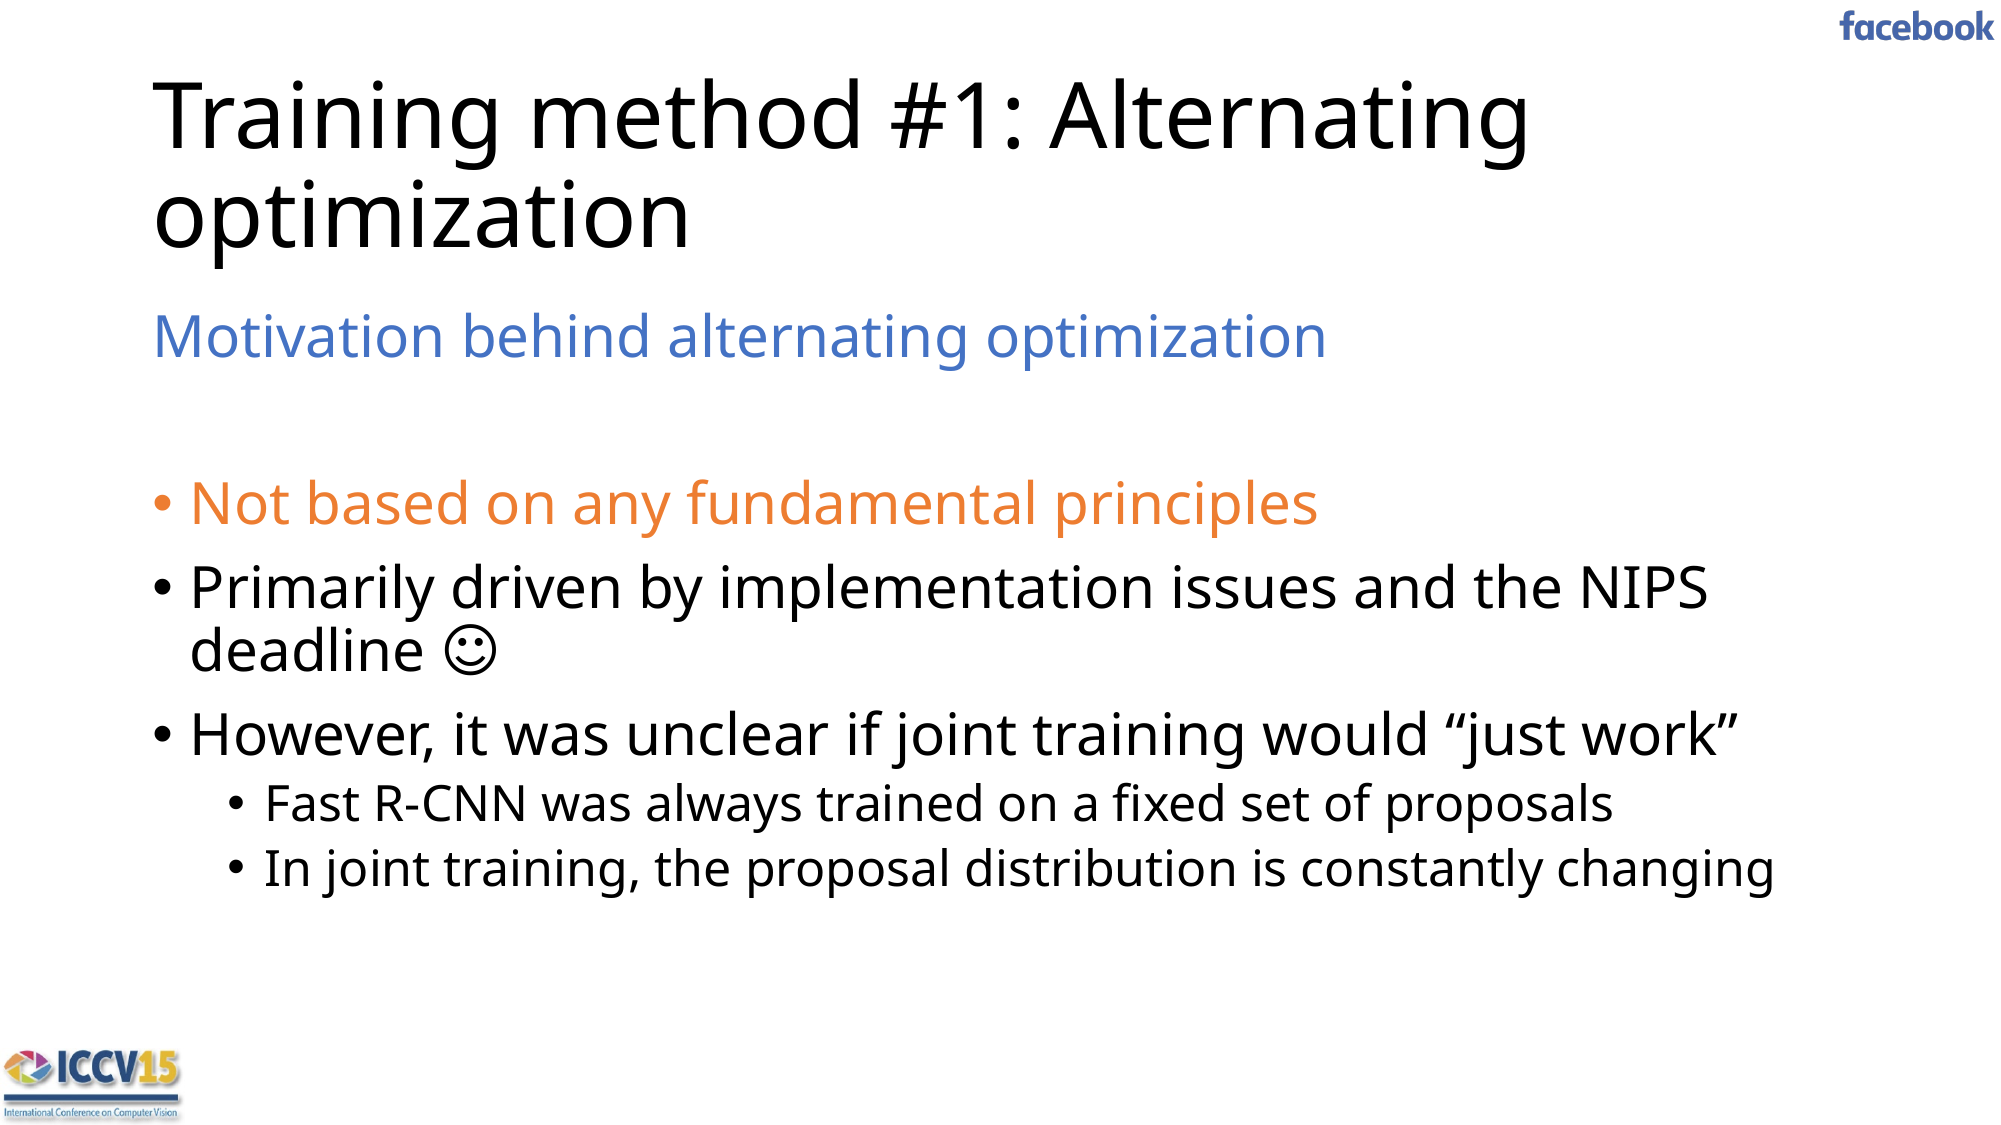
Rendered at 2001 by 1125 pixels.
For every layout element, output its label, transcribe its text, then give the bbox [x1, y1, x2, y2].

picture [0, 1042, 185, 1125]
list Motivation behind alternating optimization Not based on any fundamental principles Primarily driven by implementation issues and the NIPS deadline ☺️ However, it was unclear if joint training would “just work” Fast R-CNN was always trained on a fixed set of proposals In joint training, the proposal distribution is constantly changing [137, 299, 1863, 1014]
title Training method #1: Alternating optimization [137, 59, 1863, 278]
